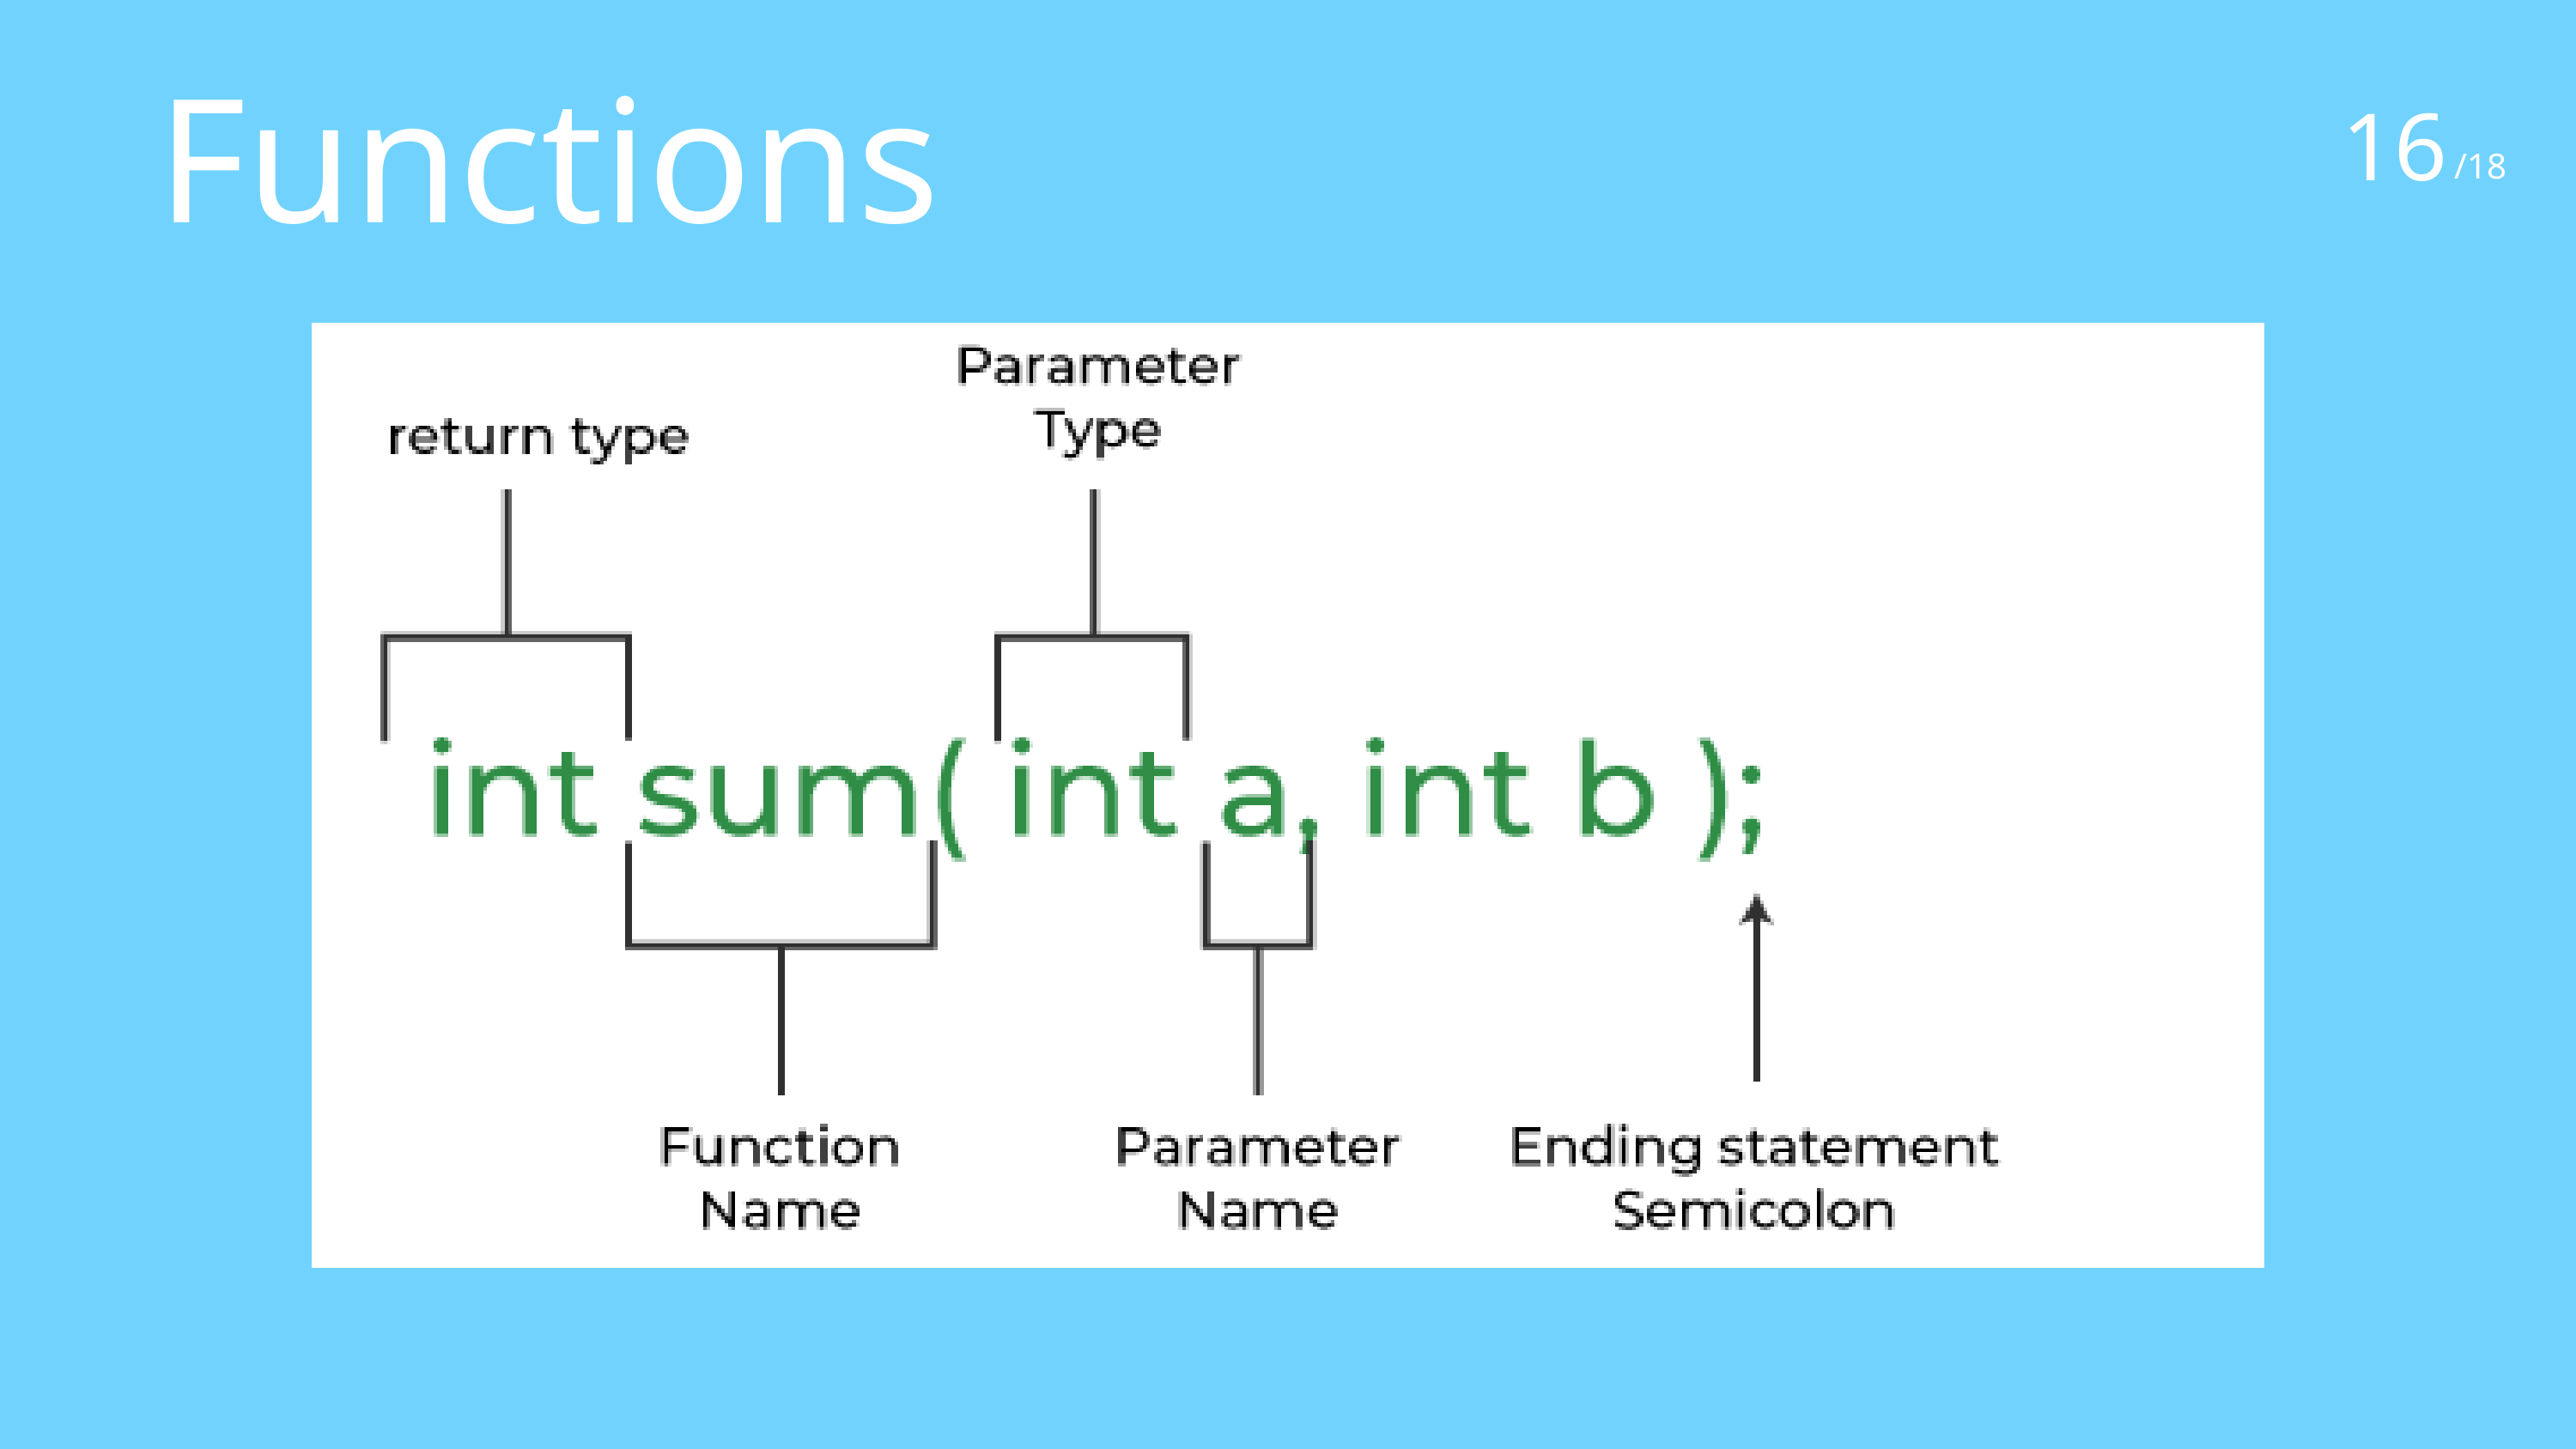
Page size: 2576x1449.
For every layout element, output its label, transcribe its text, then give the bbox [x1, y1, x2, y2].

picture [311, 323, 2264, 1268]
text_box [2234, 89, 2507, 201]
text_box Functions [63, 16, 1035, 258]
